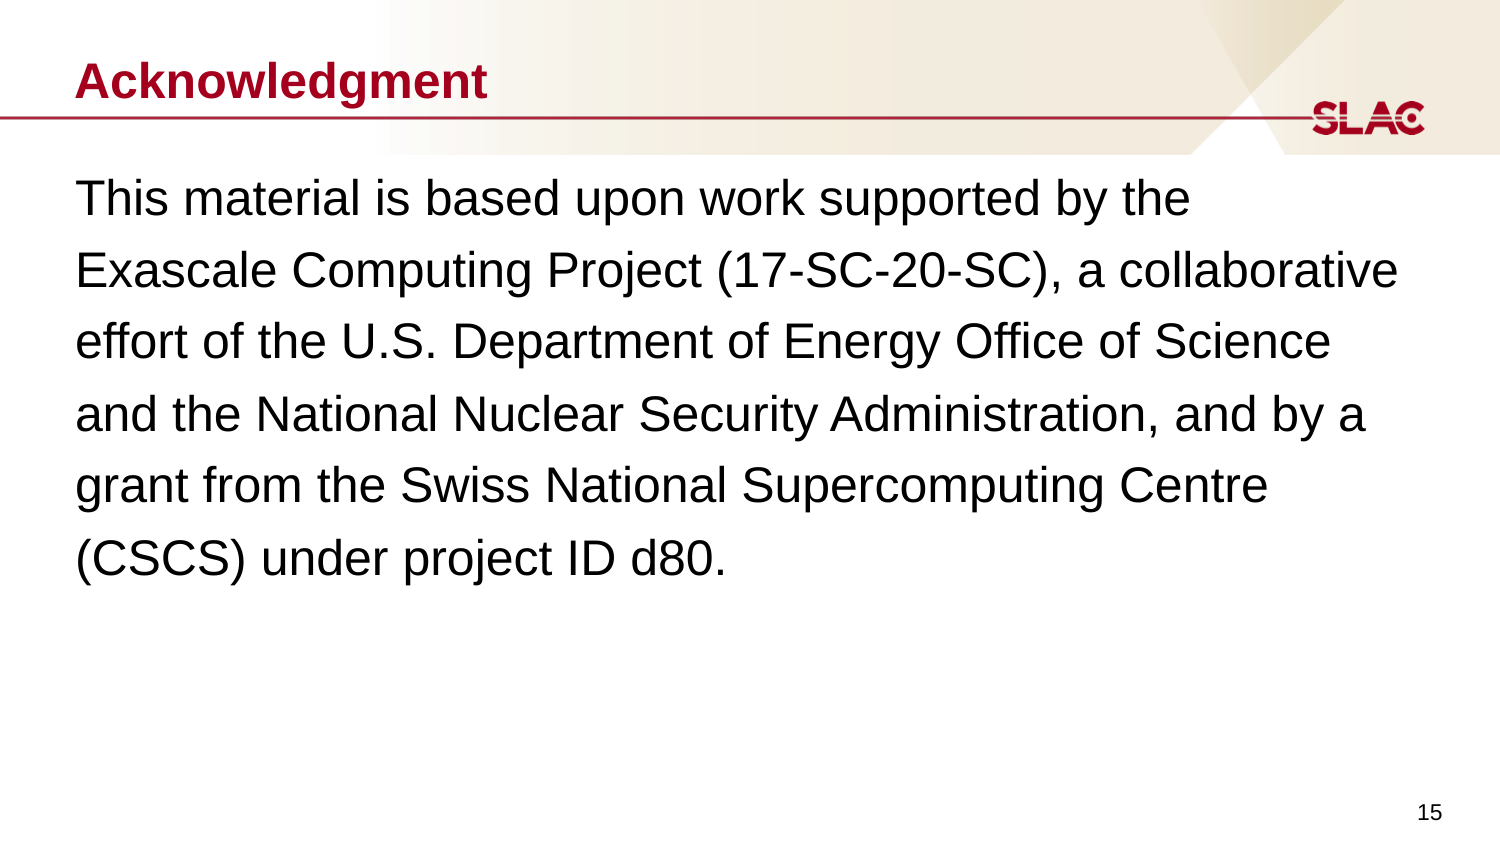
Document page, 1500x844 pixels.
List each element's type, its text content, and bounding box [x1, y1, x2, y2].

slide_number 15 [1405, 777, 1458, 844]
title Acknowledgment [74, 15, 1404, 109]
picture [0, 0, 1500, 155]
list This material is based upon work supported by the Exascale Computing Project (17-SC-20-SC), a collaborative effort of the U.S. Department of Energy Office of Science and the National Nuclear Security Administration, and by a grant from the Swiss National Supercomputing Centre (CSCS) under project ID d80. [75, 153, 1406, 777]
